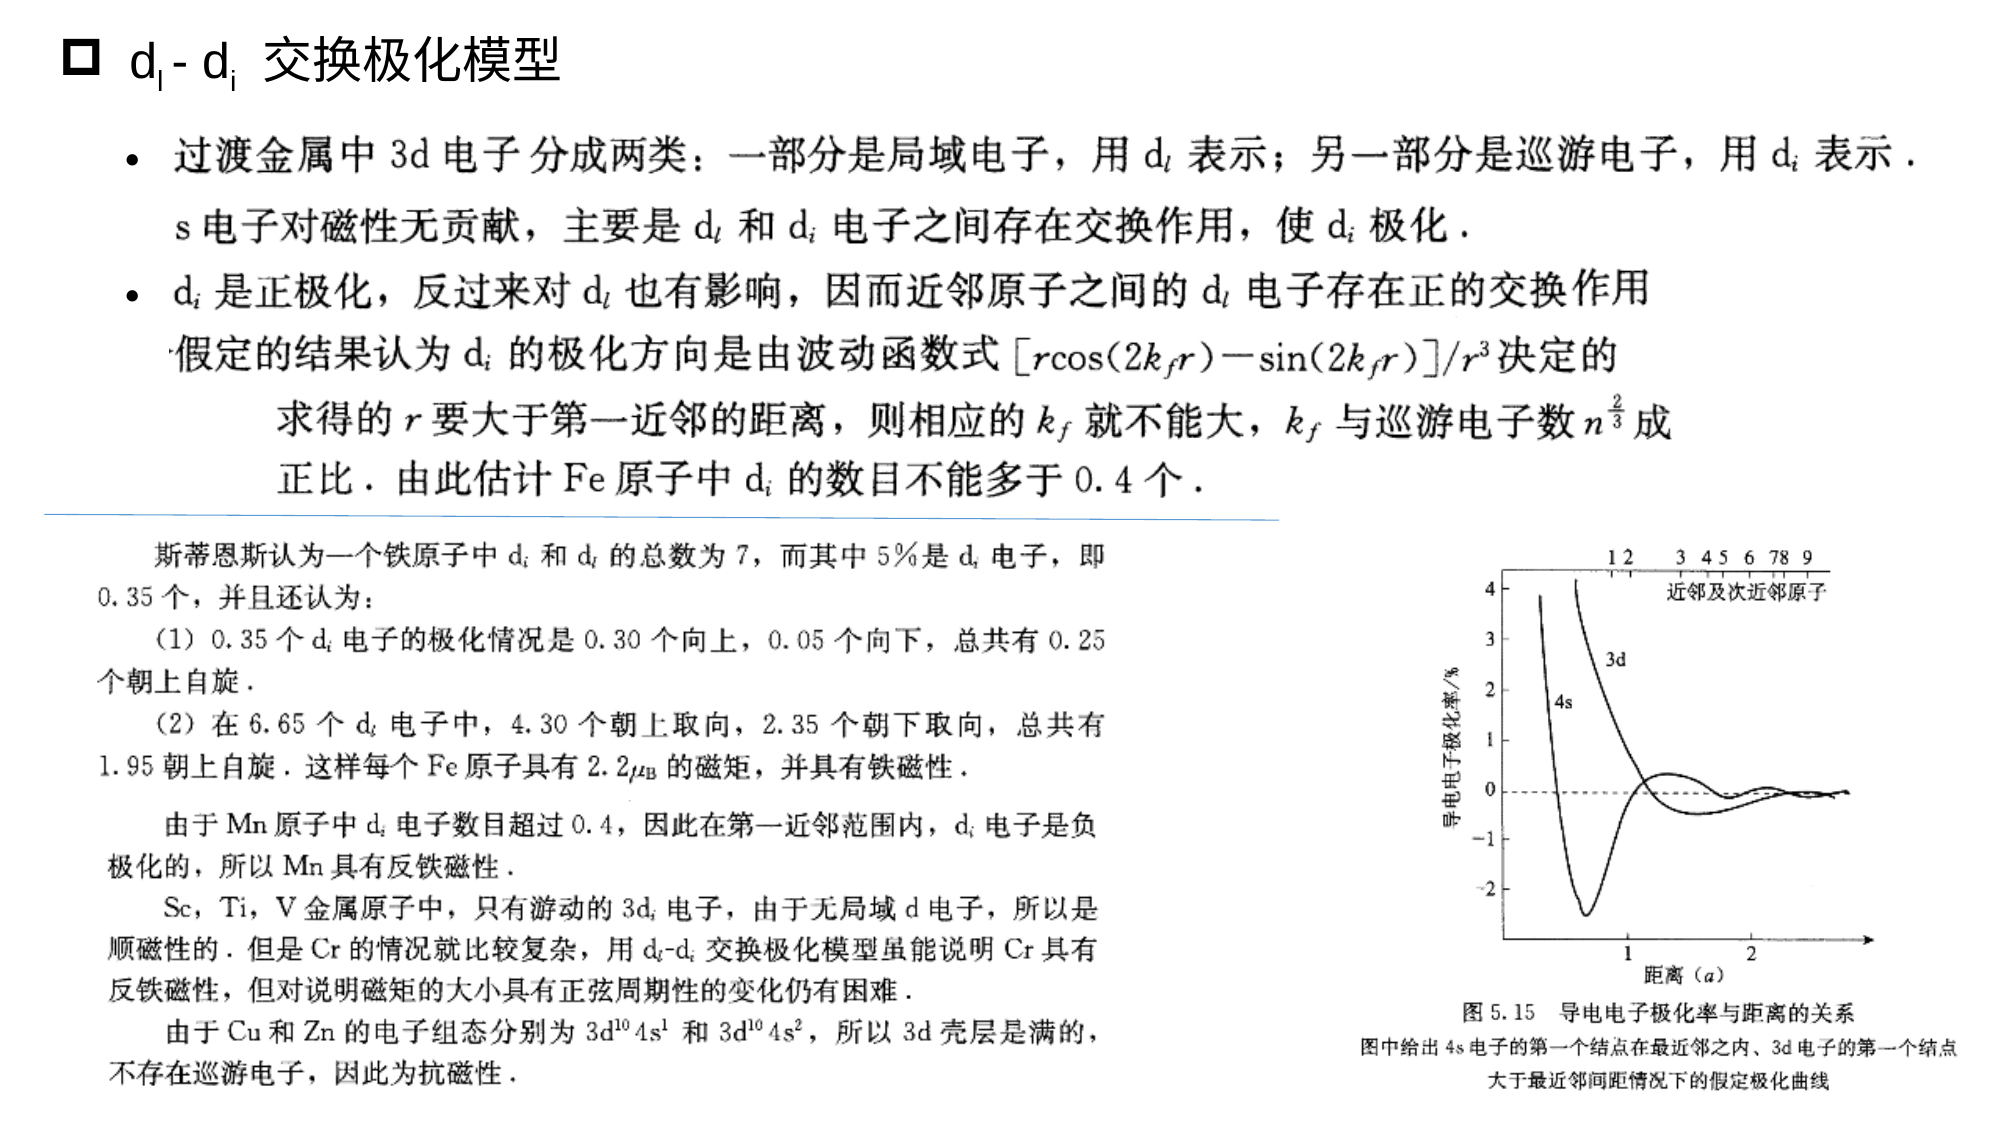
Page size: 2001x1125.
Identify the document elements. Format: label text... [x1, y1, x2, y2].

picture [1359, 535, 1959, 1103]
picture [169, 193, 1481, 258]
text_box [96, 128, 155, 194]
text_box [44, 514, 1280, 521]
text_box [96, 264, 155, 330]
picture [96, 535, 1111, 790]
picture [100, 800, 1107, 1091]
picture [169, 316, 1686, 509]
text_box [169, 124, 1918, 180]
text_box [169, 259, 1655, 323]
text_box dl - di 交换极化模型 [44, 21, 984, 105]
